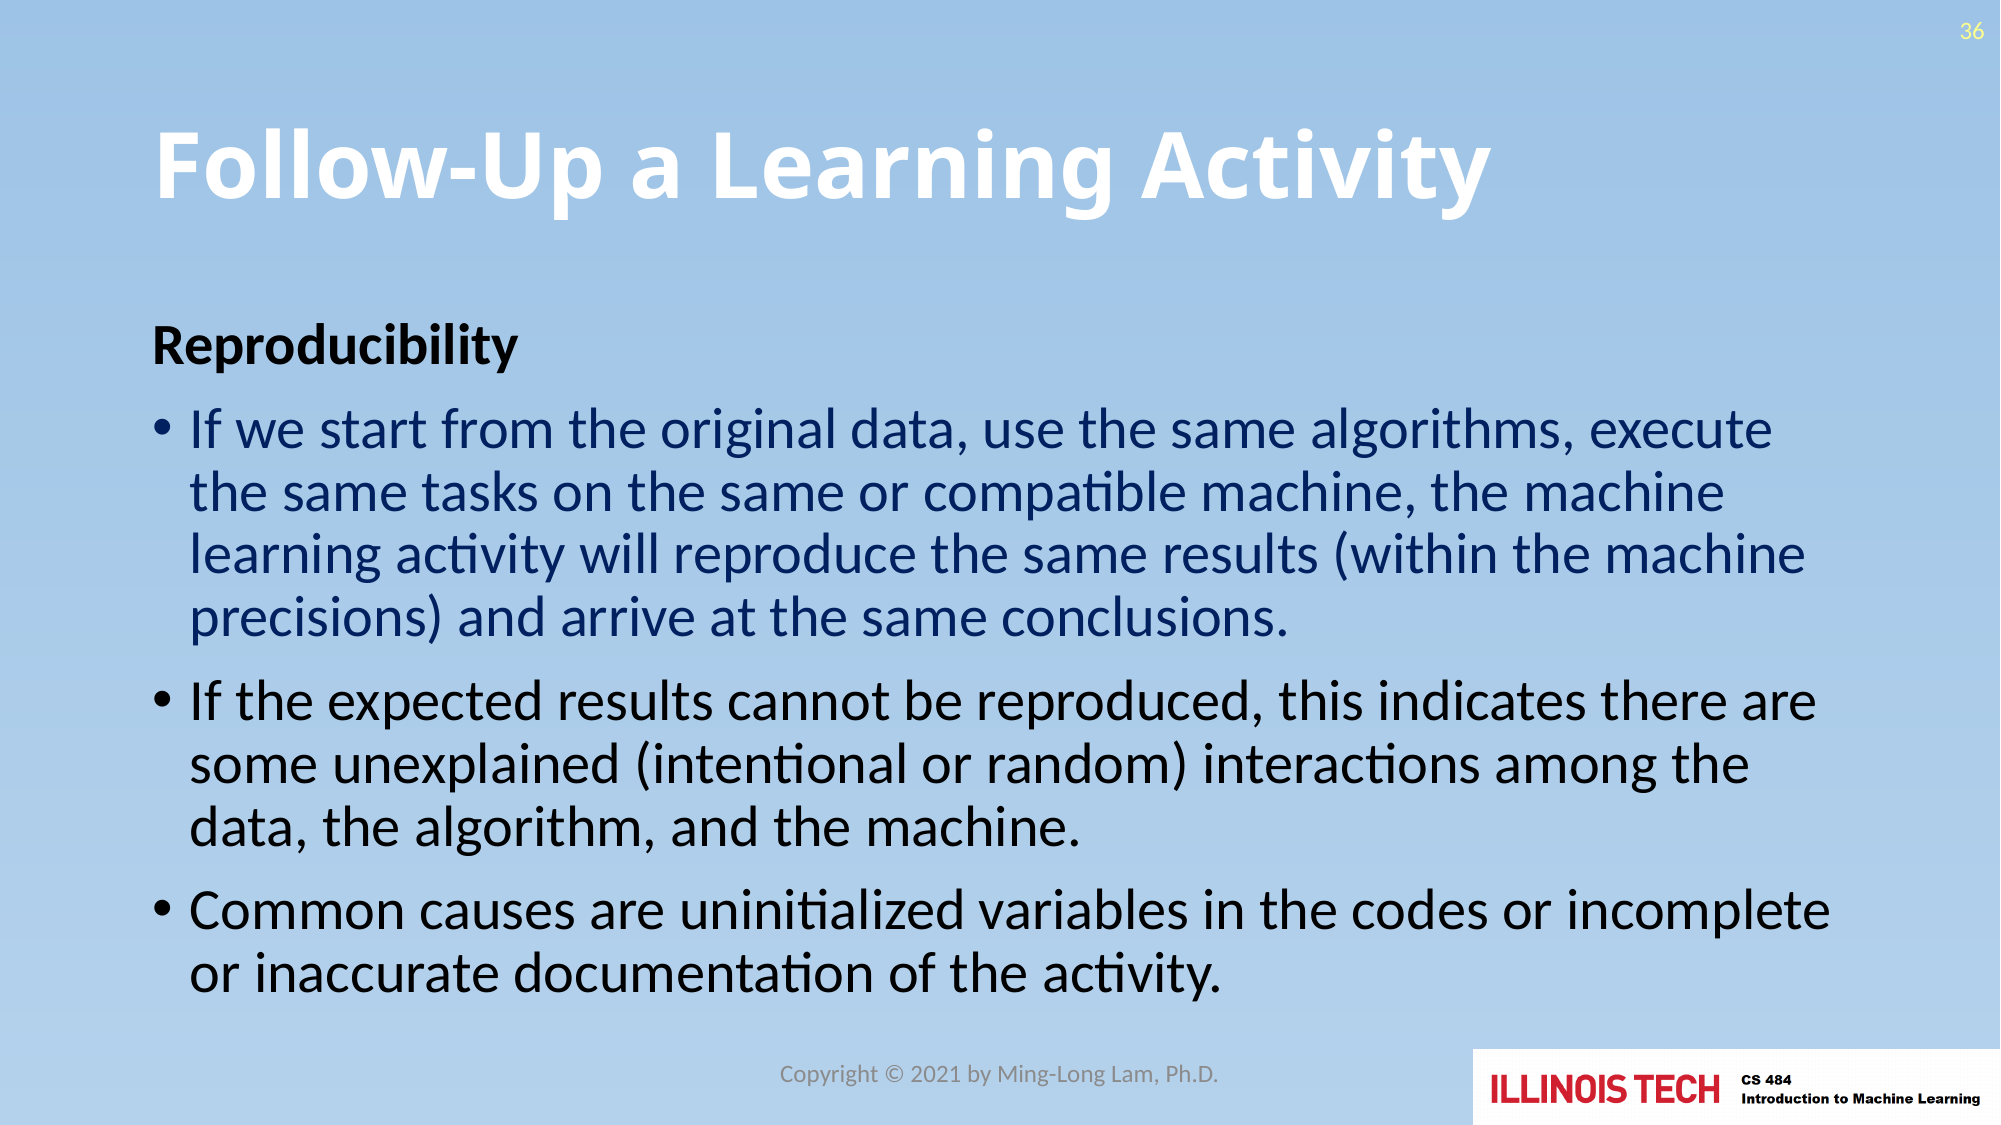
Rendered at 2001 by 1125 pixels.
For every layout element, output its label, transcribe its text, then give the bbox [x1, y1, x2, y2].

slide_number 36 [1550, 0, 2000, 60]
list Reproducibility If we start from the original data, use the same algorithms, execute the same tasks on the same or compatible machine, the machine learning activity will reproduce the same results (within the machine precisions) and arrive at the same conclusions. If the expected results cannot be reproduced, this indicates there are some unexplained (intentional or random) interactions among the data, the algorithm, and the machine. Common causes are uninitialized variables in the codes or incomplete or inaccurate documentation of the activity. [137, 306, 1863, 1021]
title Follow-Up a Learning Activity [137, 59, 1863, 278]
footer Copyright © 2021 by Ming-Long Lam, Ph.D. [662, 1042, 1338, 1103]
picture [1473, 1049, 2000, 1125]
